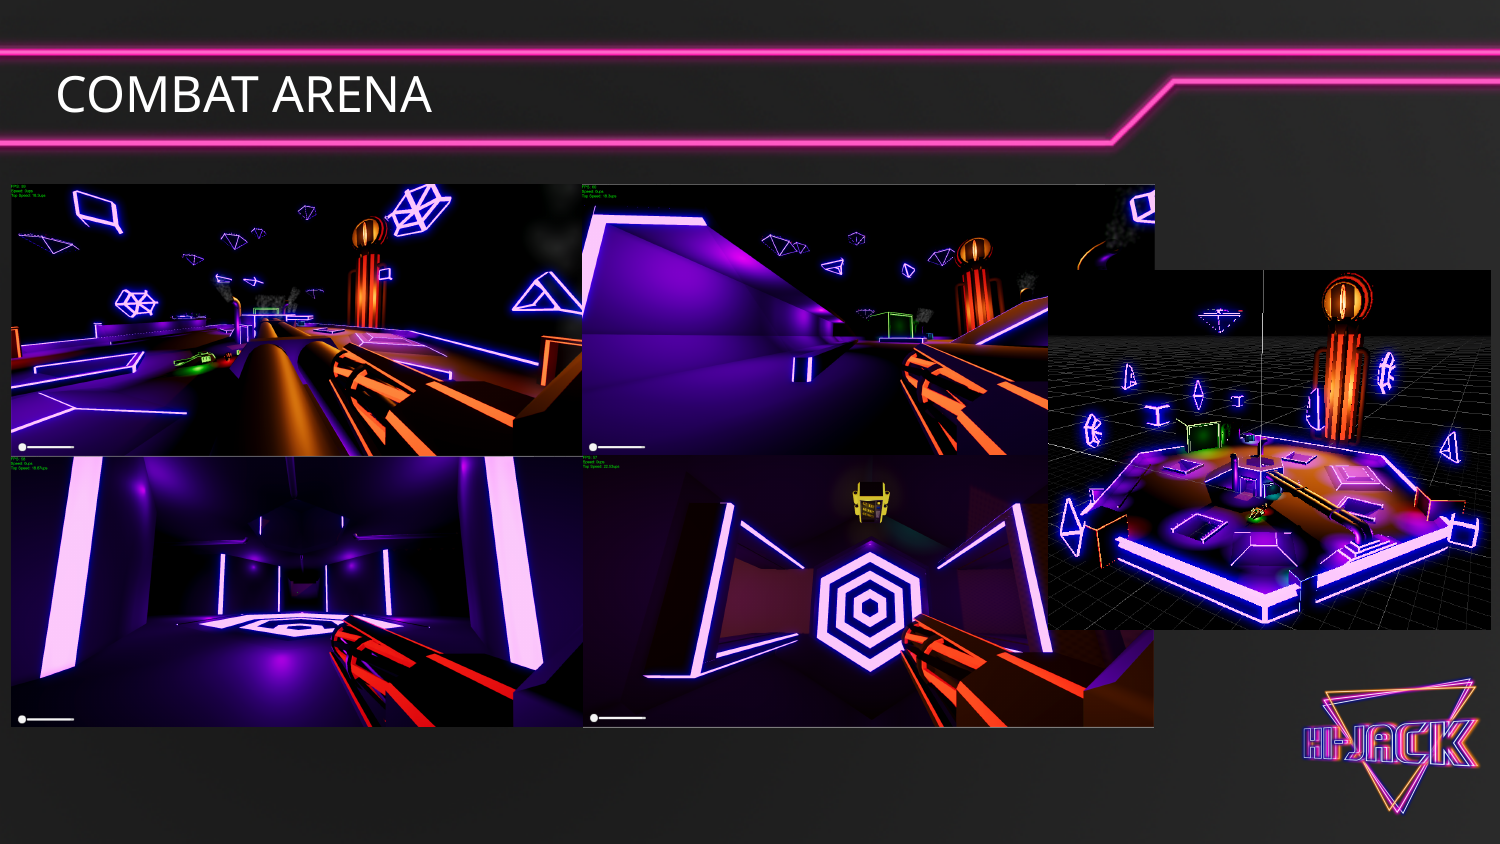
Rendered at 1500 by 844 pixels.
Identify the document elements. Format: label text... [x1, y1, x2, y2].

title COMBAT ARENA [40, 54, 1439, 149]
picture [0, 0, 1500, 844]
